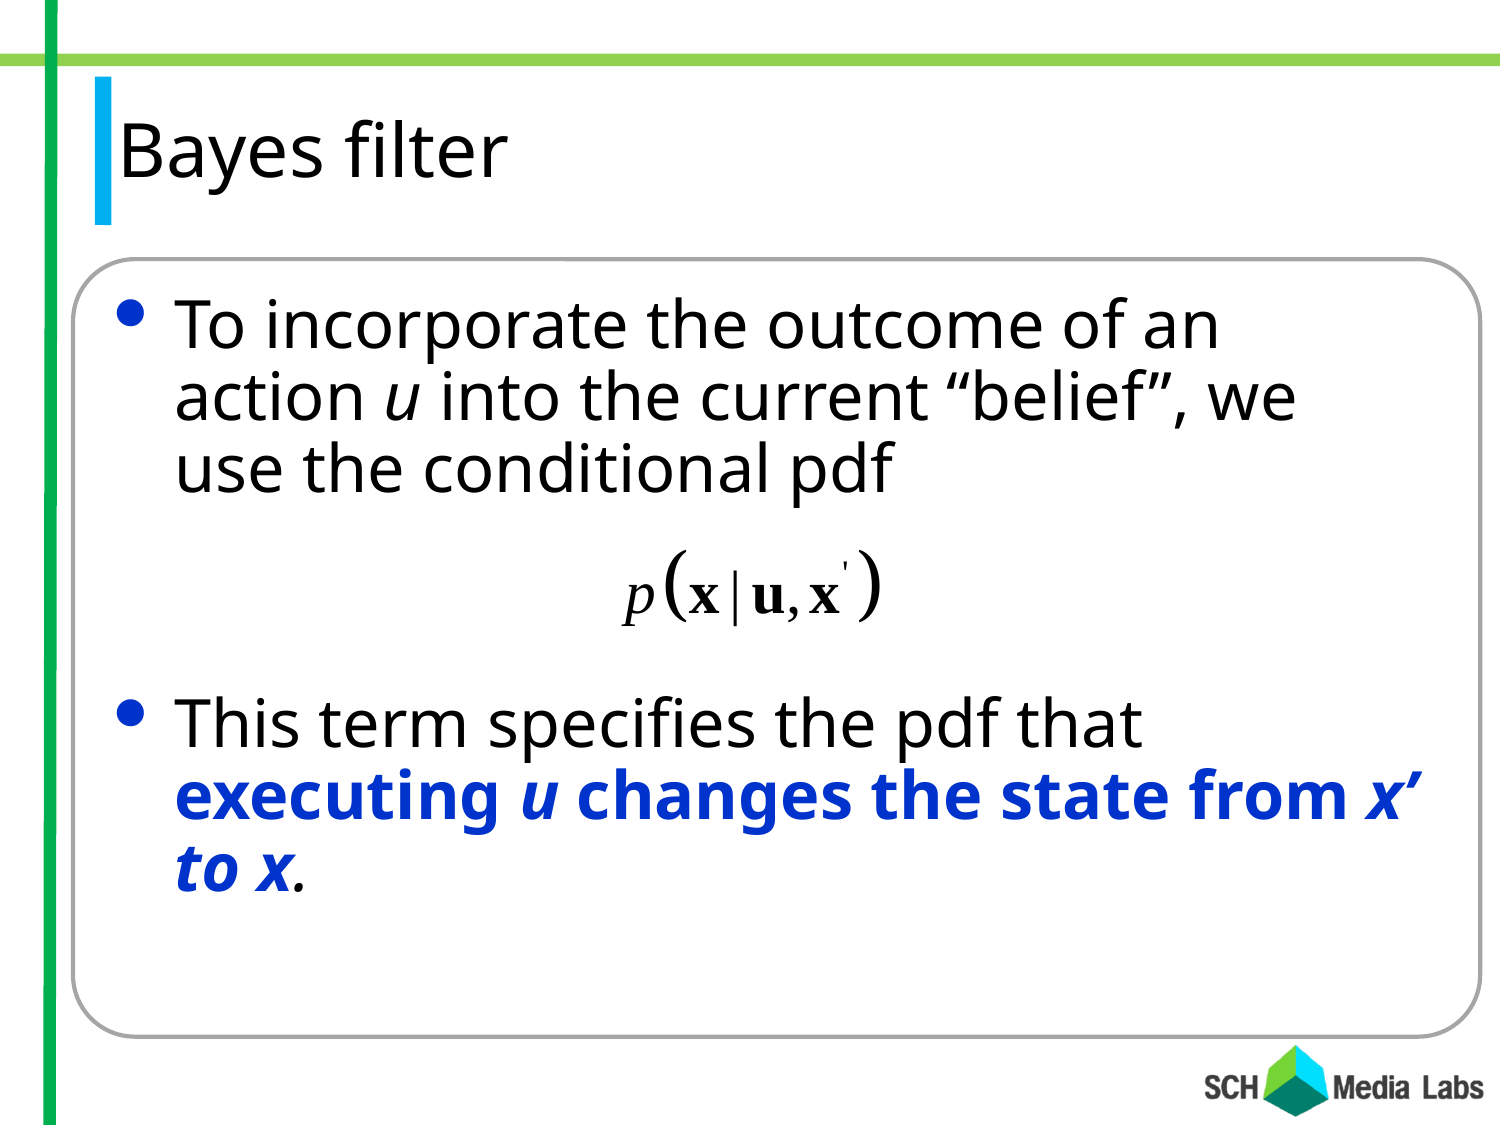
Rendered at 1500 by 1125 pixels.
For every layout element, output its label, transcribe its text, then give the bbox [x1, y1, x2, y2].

text_box To incorporate the outcome of an action u into the current “belief”, we use the conditional pdf This term specifies the pdf that executing u changes the state from x’ to x. [103, 283, 1439, 1071]
text_box Bayes filter [103, 71, 1397, 236]
picture [608, 541, 890, 655]
picture [1186, 1038, 1500, 1125]
